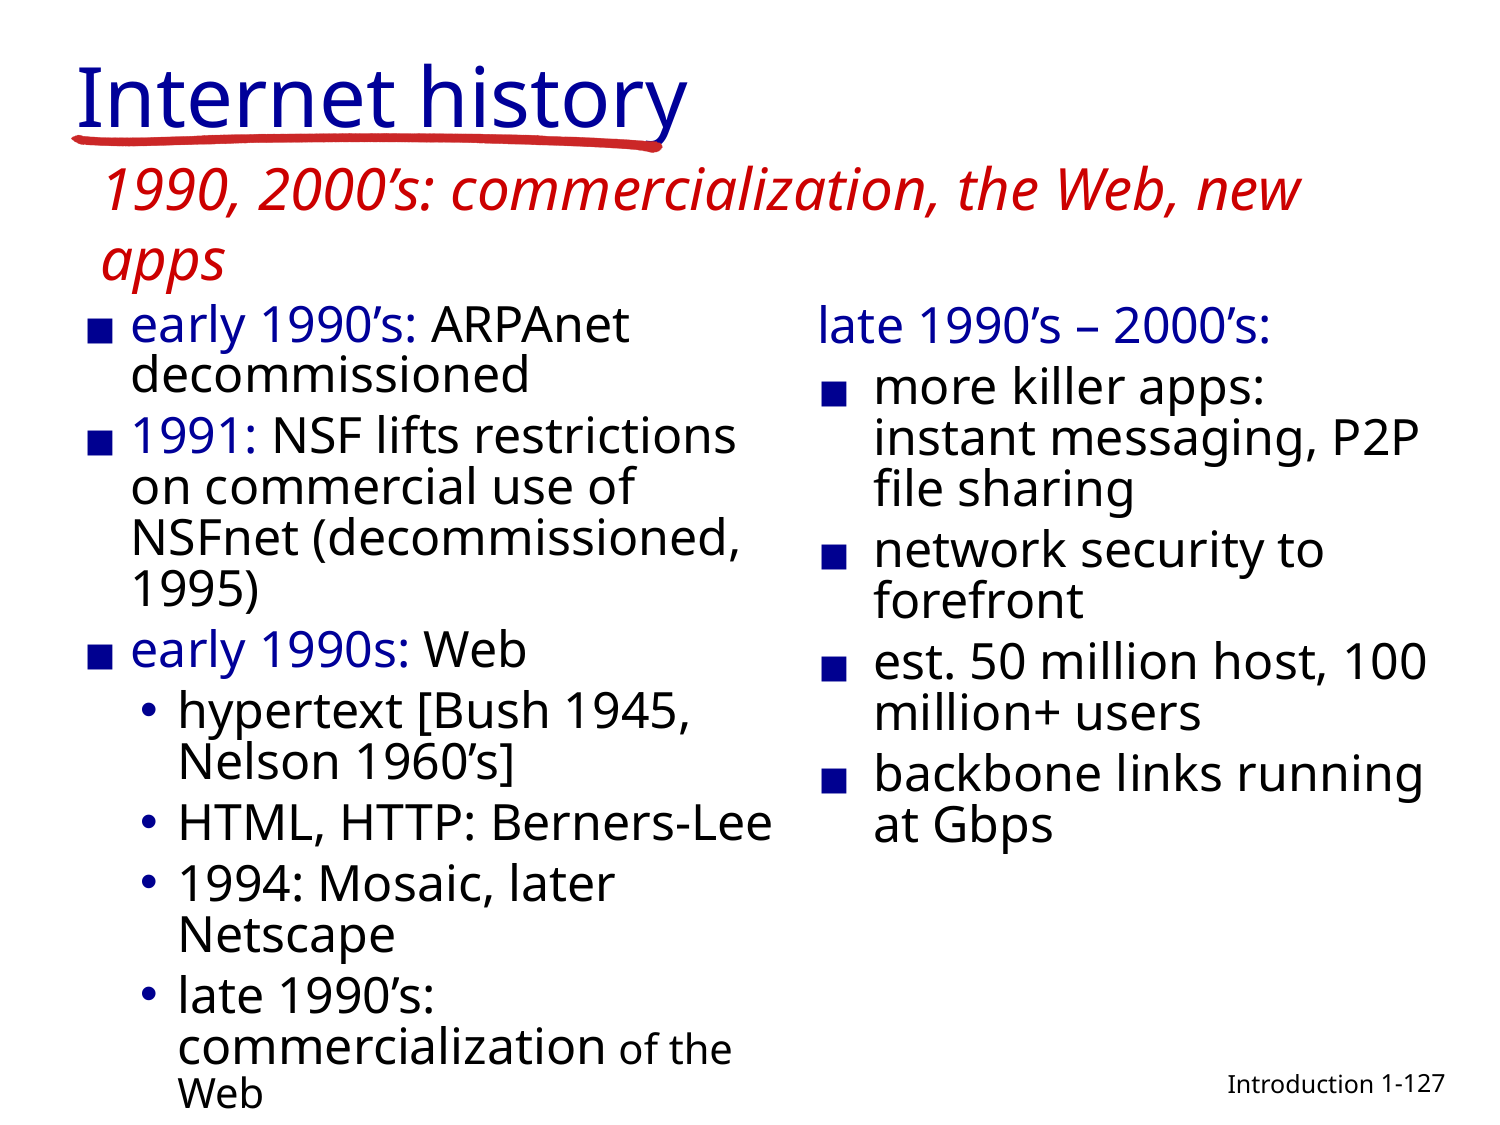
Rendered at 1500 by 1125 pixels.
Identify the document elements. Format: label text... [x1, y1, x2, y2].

picture [68, 128, 669, 158]
slide_number 1-127 [1365, 1060, 1477, 1106]
list early 1990’s: ARPAnet decommissioned 1991: NSF lifts restrictions on commercial use of NSFnet (decommissioned, 1995) early 1990s: Web hypertext [Bush 1945, Nelson 1960’s] HTML, HTTP: Berners-Lee 1994: Mosaic, later Netscape late 1990’s: commercialization of the Web [68, 293, 803, 1025]
list late 1990’s – 2000’s: more killer apps: instant messaging, P2P file sharing network security to forefront est. 50 million host, 100 million+ users backbone links running at Gbps [802, 295, 1453, 1025]
footer Introduction [914, 1060, 1390, 1108]
text_box 1990, 2000’s: commercialization, the Web, new apps [85, 168, 1393, 275]
text_box Internet history [61, 41, 1337, 148]
